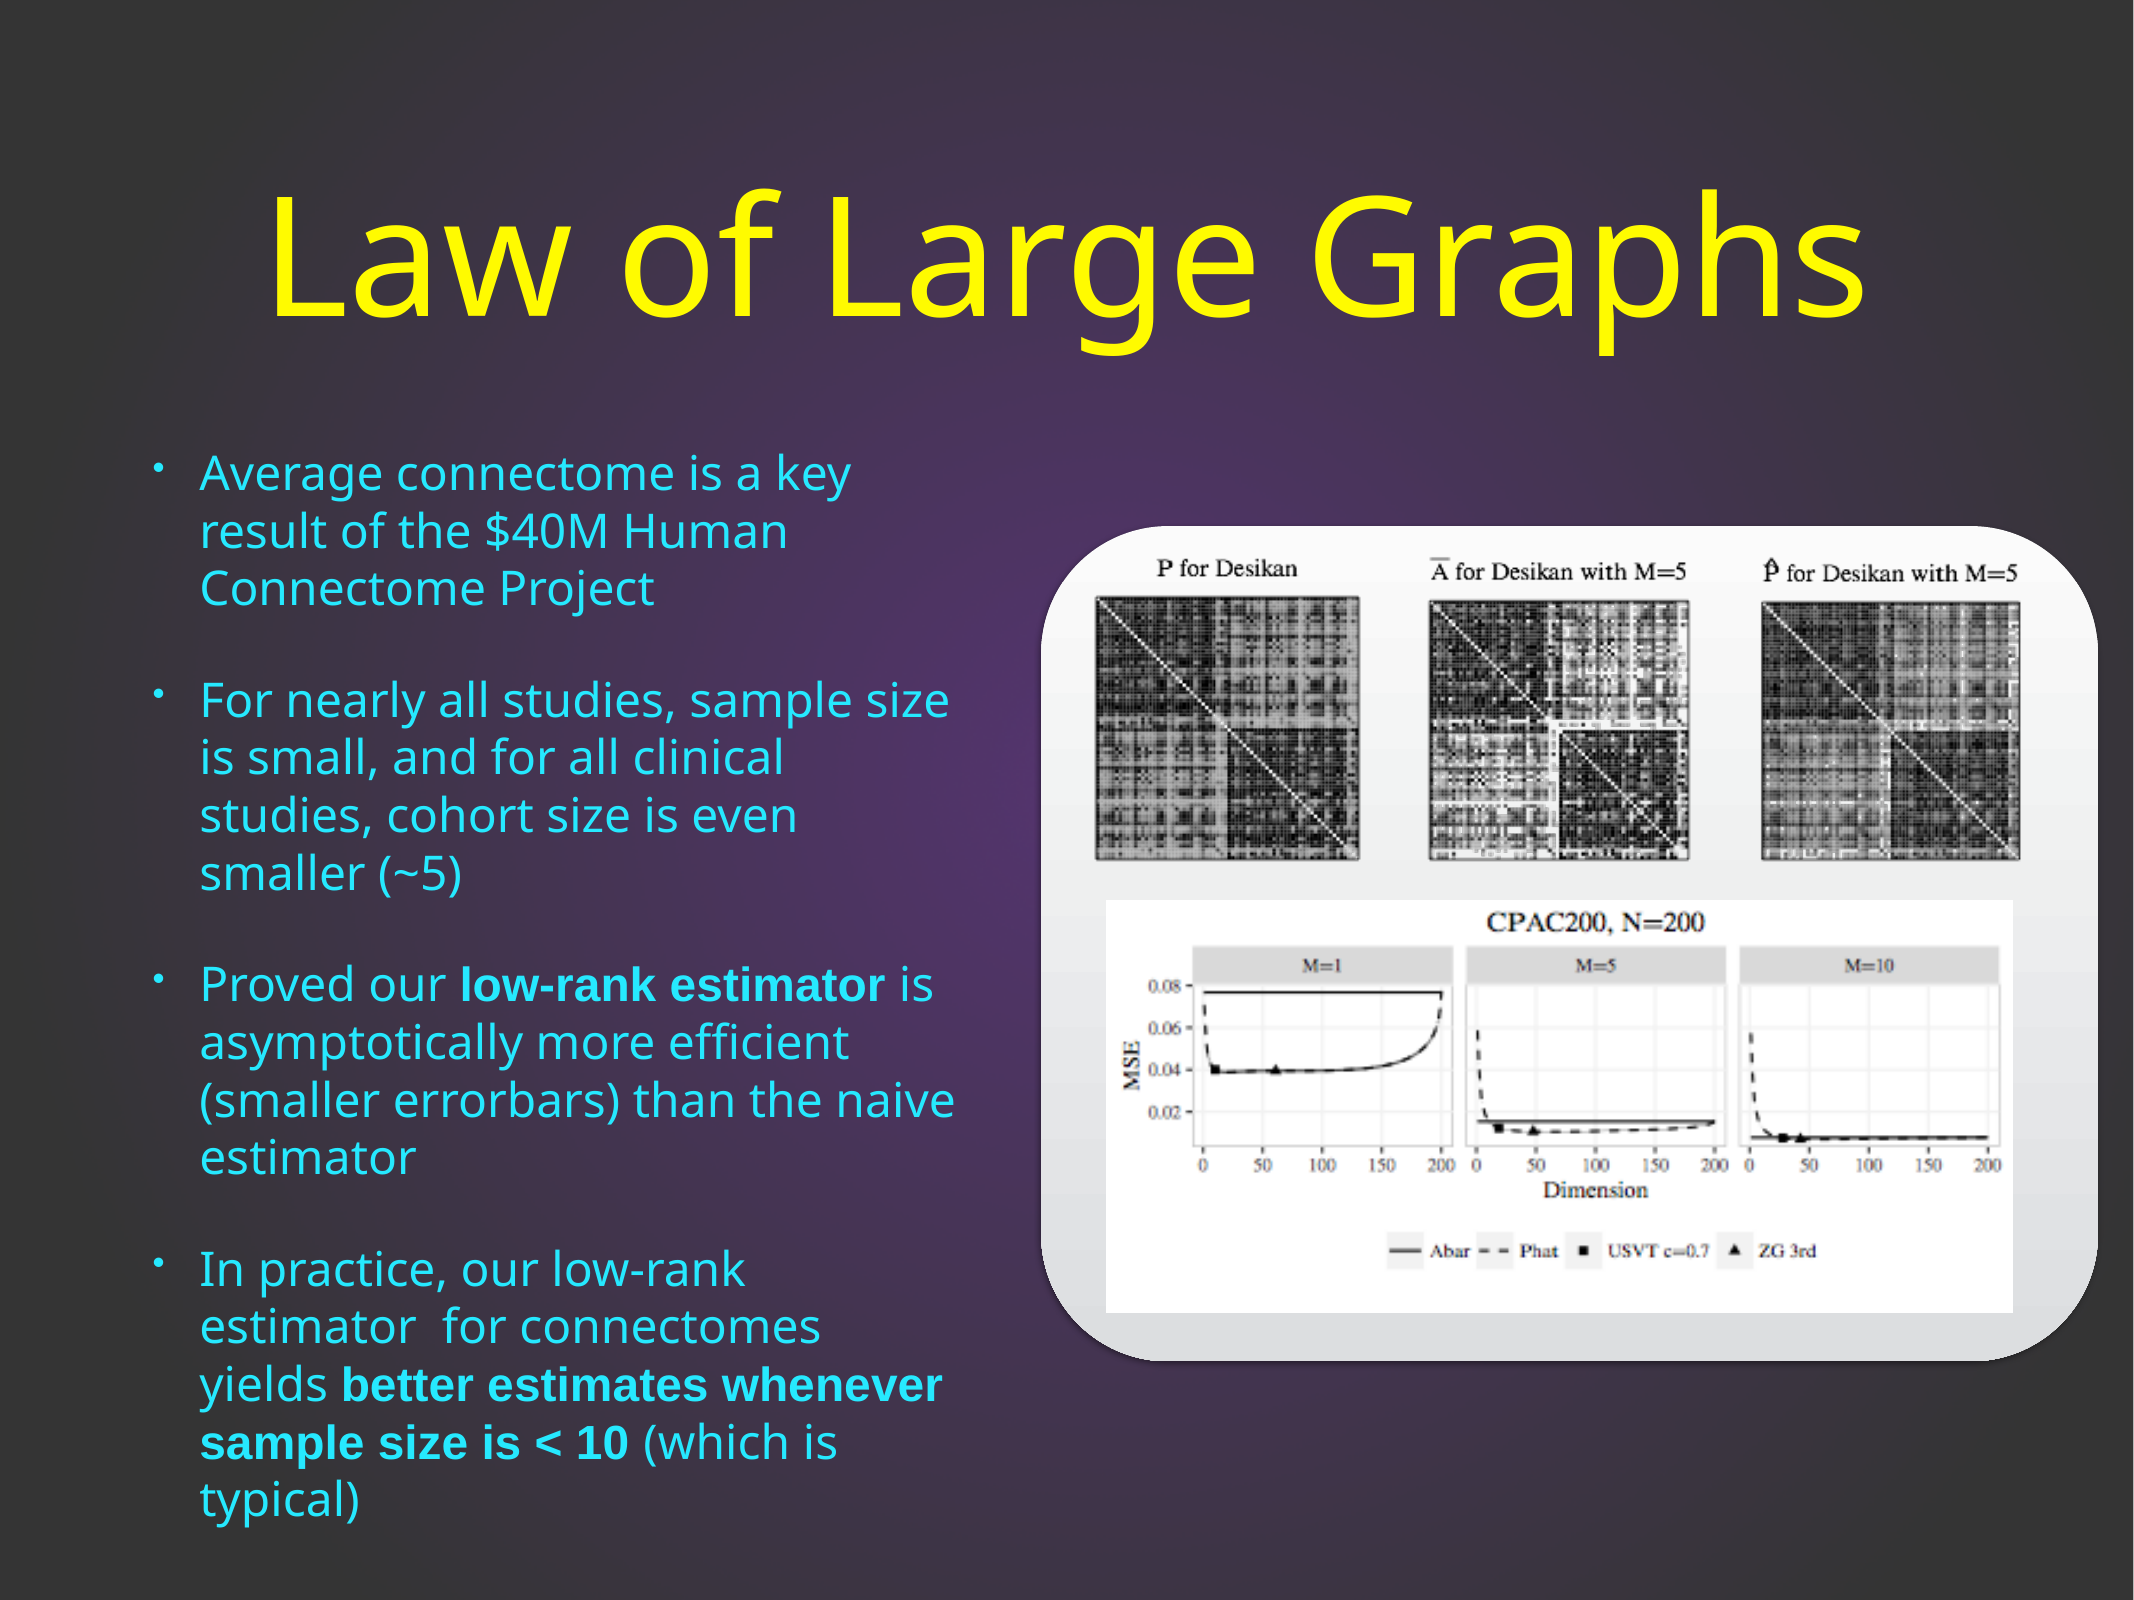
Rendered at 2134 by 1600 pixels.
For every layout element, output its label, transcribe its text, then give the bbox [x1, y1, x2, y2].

picture [0, 0, 2134, 1600]
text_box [1040, 525, 2099, 1362]
list Average connectome is a key result of the $40M Human Connectome Project For nearly all studies, sample size is small, and for all clinical studies, cohort size is even smaller (~5) Proved our low-rank estimator is asymptotically more efficient (smaller errorbars) than the naive estimator In practice, our low-rank estimator for connectomes yields better estimates whenever sample size is < 10 (which is typical) [143, 482, 970, 1487]
title Law of Large Graphs [155, 72, 1978, 428]
